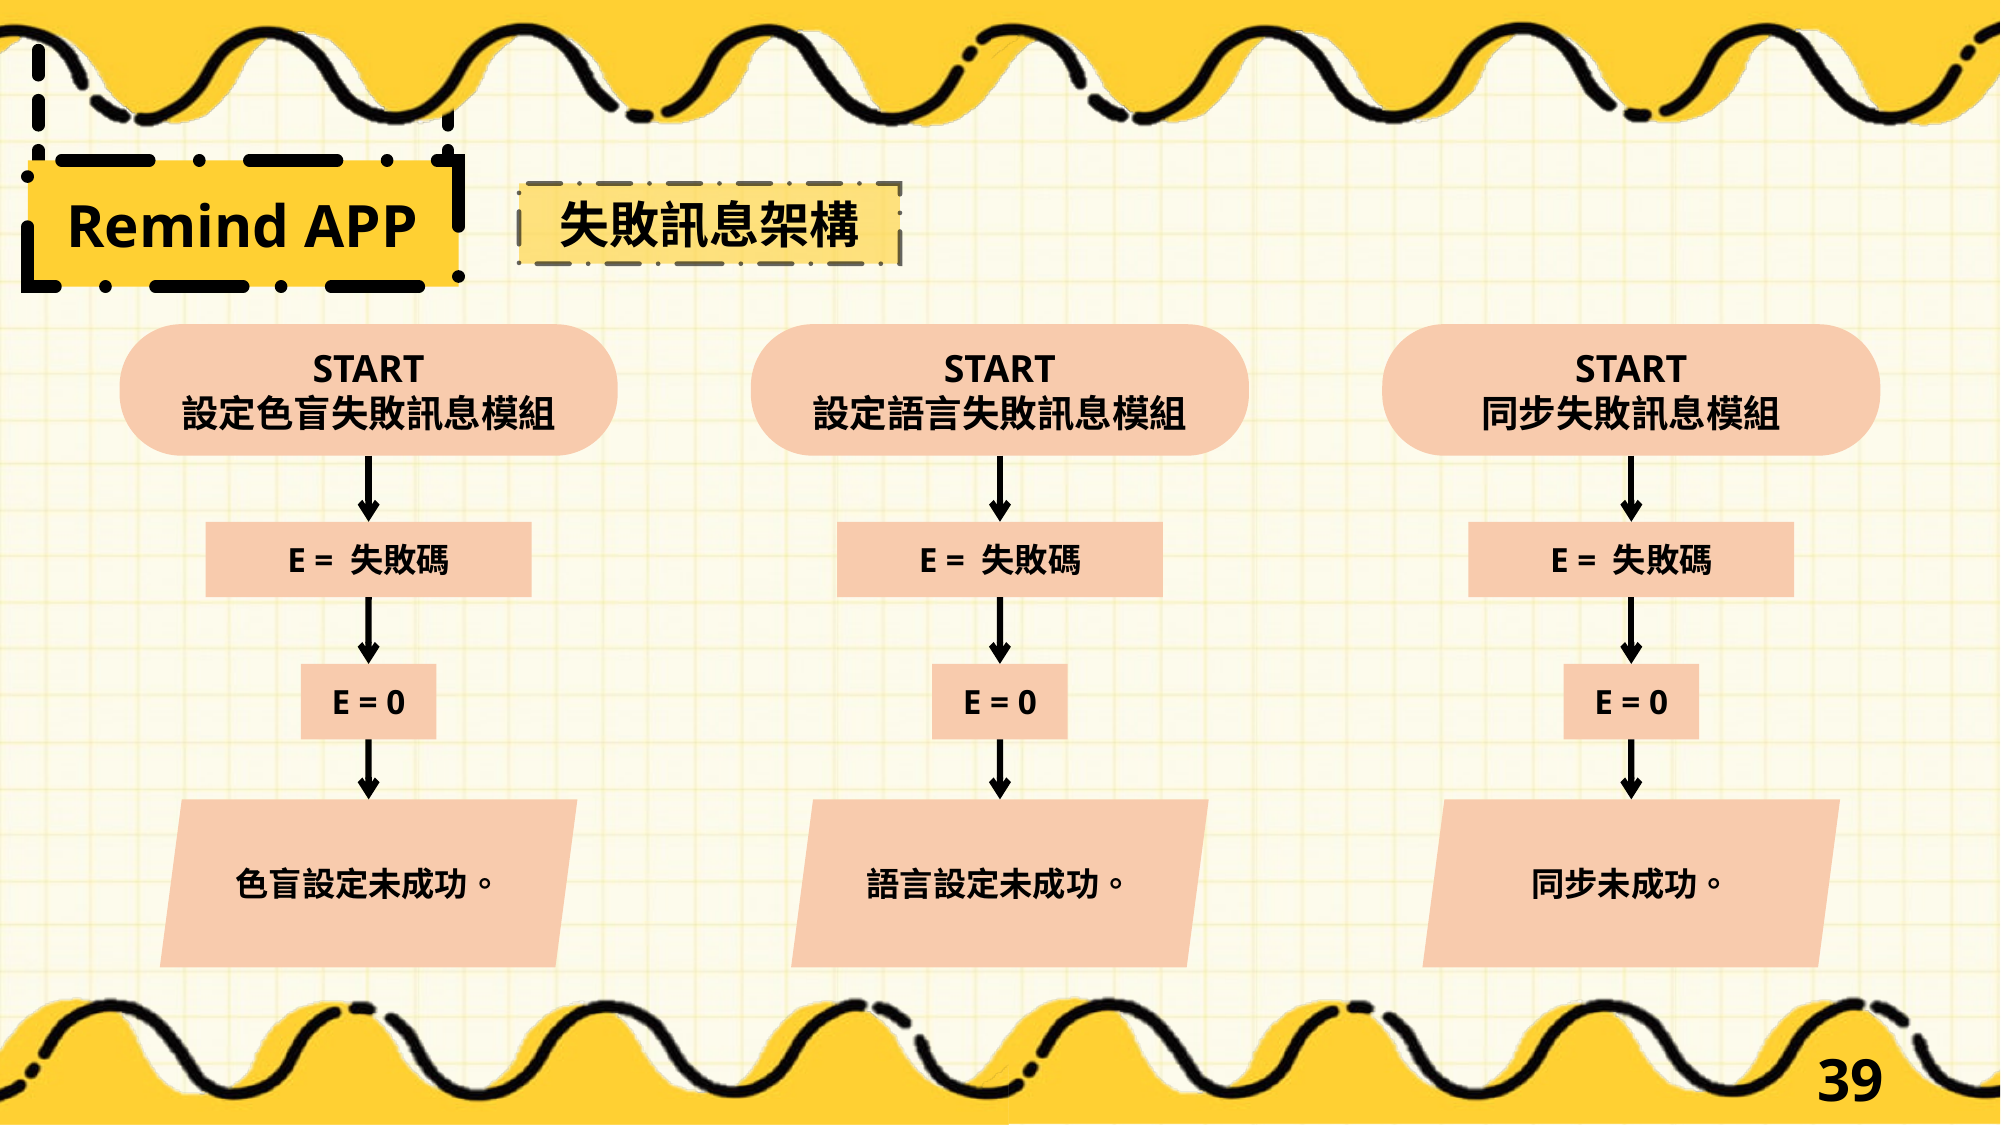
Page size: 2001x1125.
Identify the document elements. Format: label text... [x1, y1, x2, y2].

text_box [1382, 324, 1881, 968]
picture [0, 0, 2001, 1125]
text_box [27, 278, 460, 288]
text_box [0, 0, 2000, 158]
text_box 失敗訊息架構 [518, 182, 901, 265]
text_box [750, 324, 1249, 968]
text_box Remind APP [27, 158, 470, 278]
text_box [119, 324, 618, 968]
slide_number 39 [1791, 1041, 1910, 1124]
